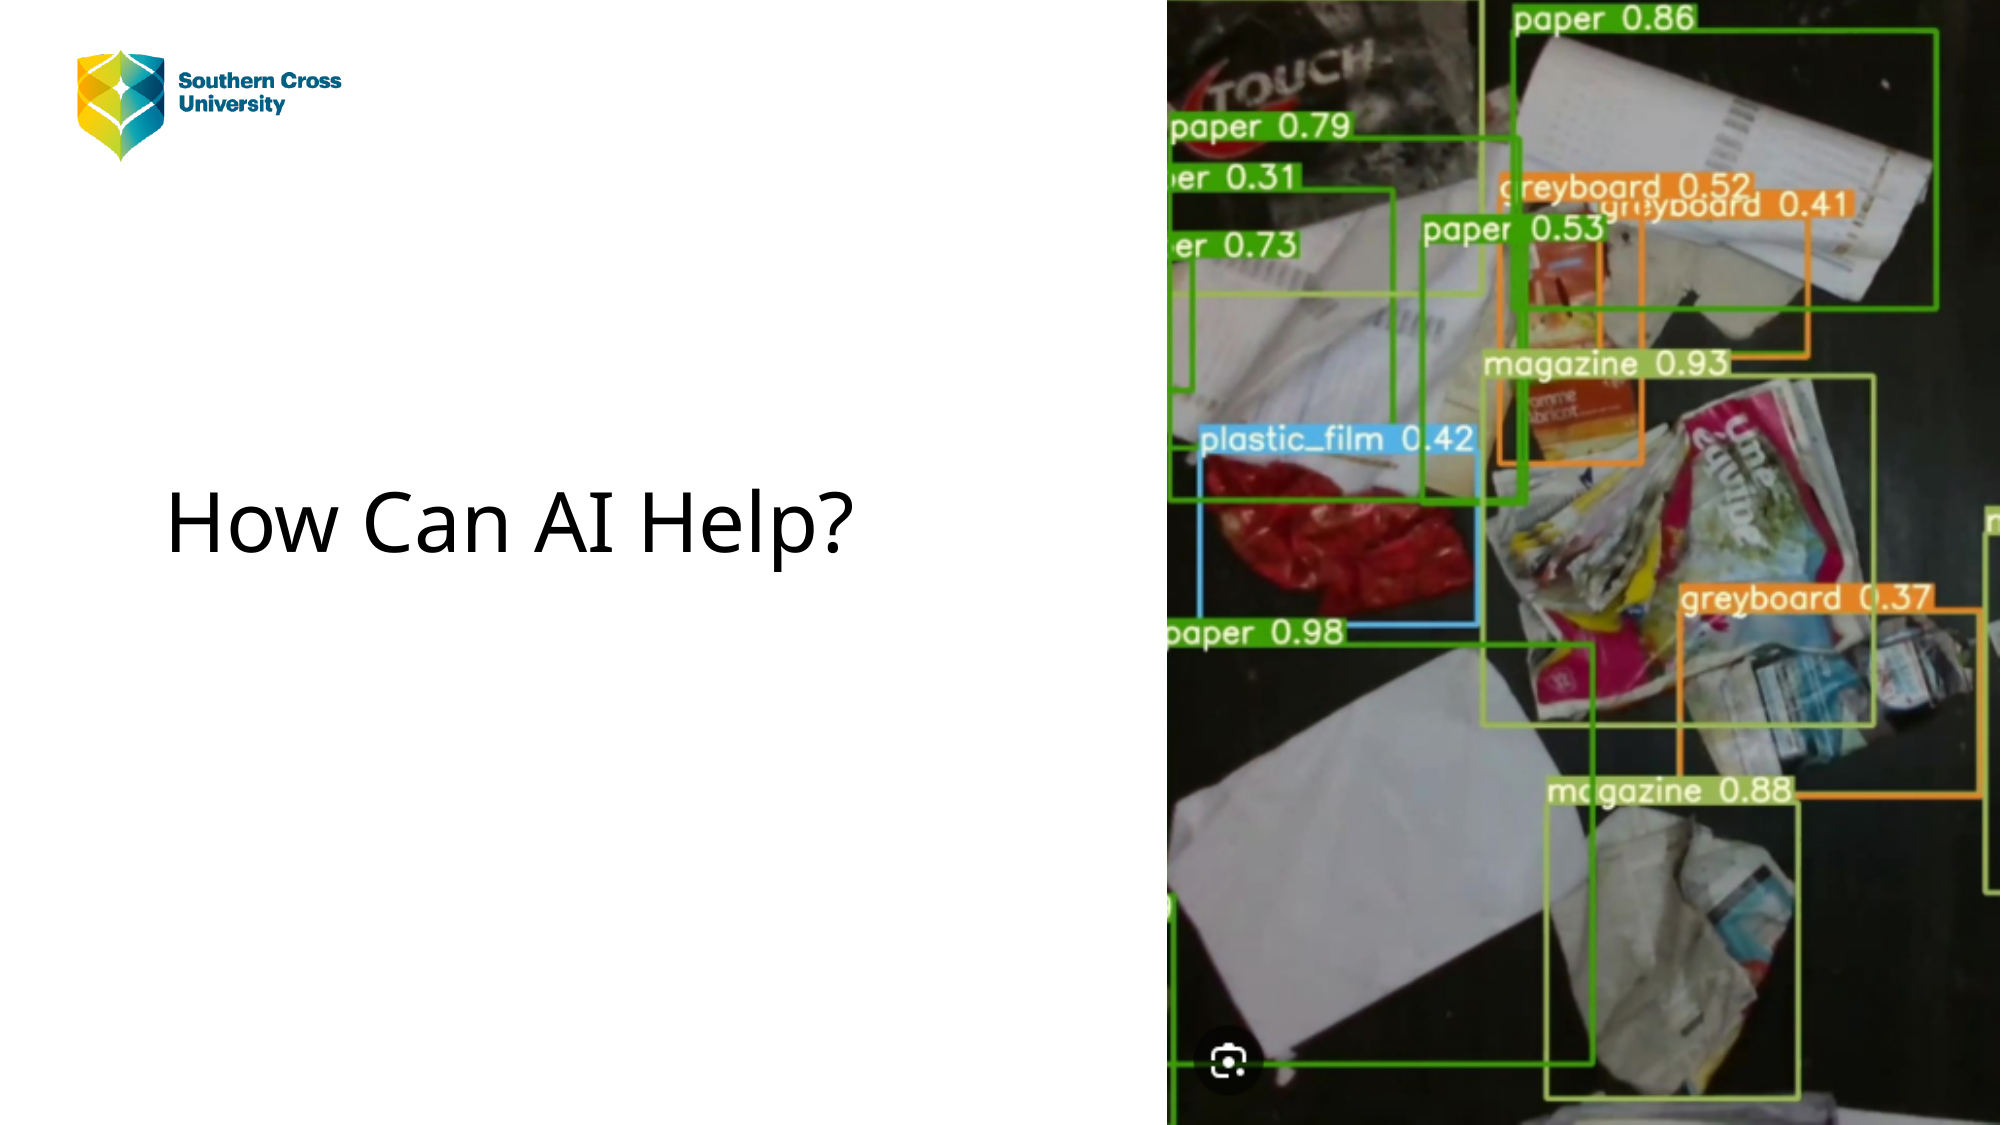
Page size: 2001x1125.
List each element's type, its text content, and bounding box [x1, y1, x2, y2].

picture [39, 14, 379, 197]
picture [1167, 0, 2000, 1125]
text_box How Can AI Help? [149, 461, 1034, 577]
